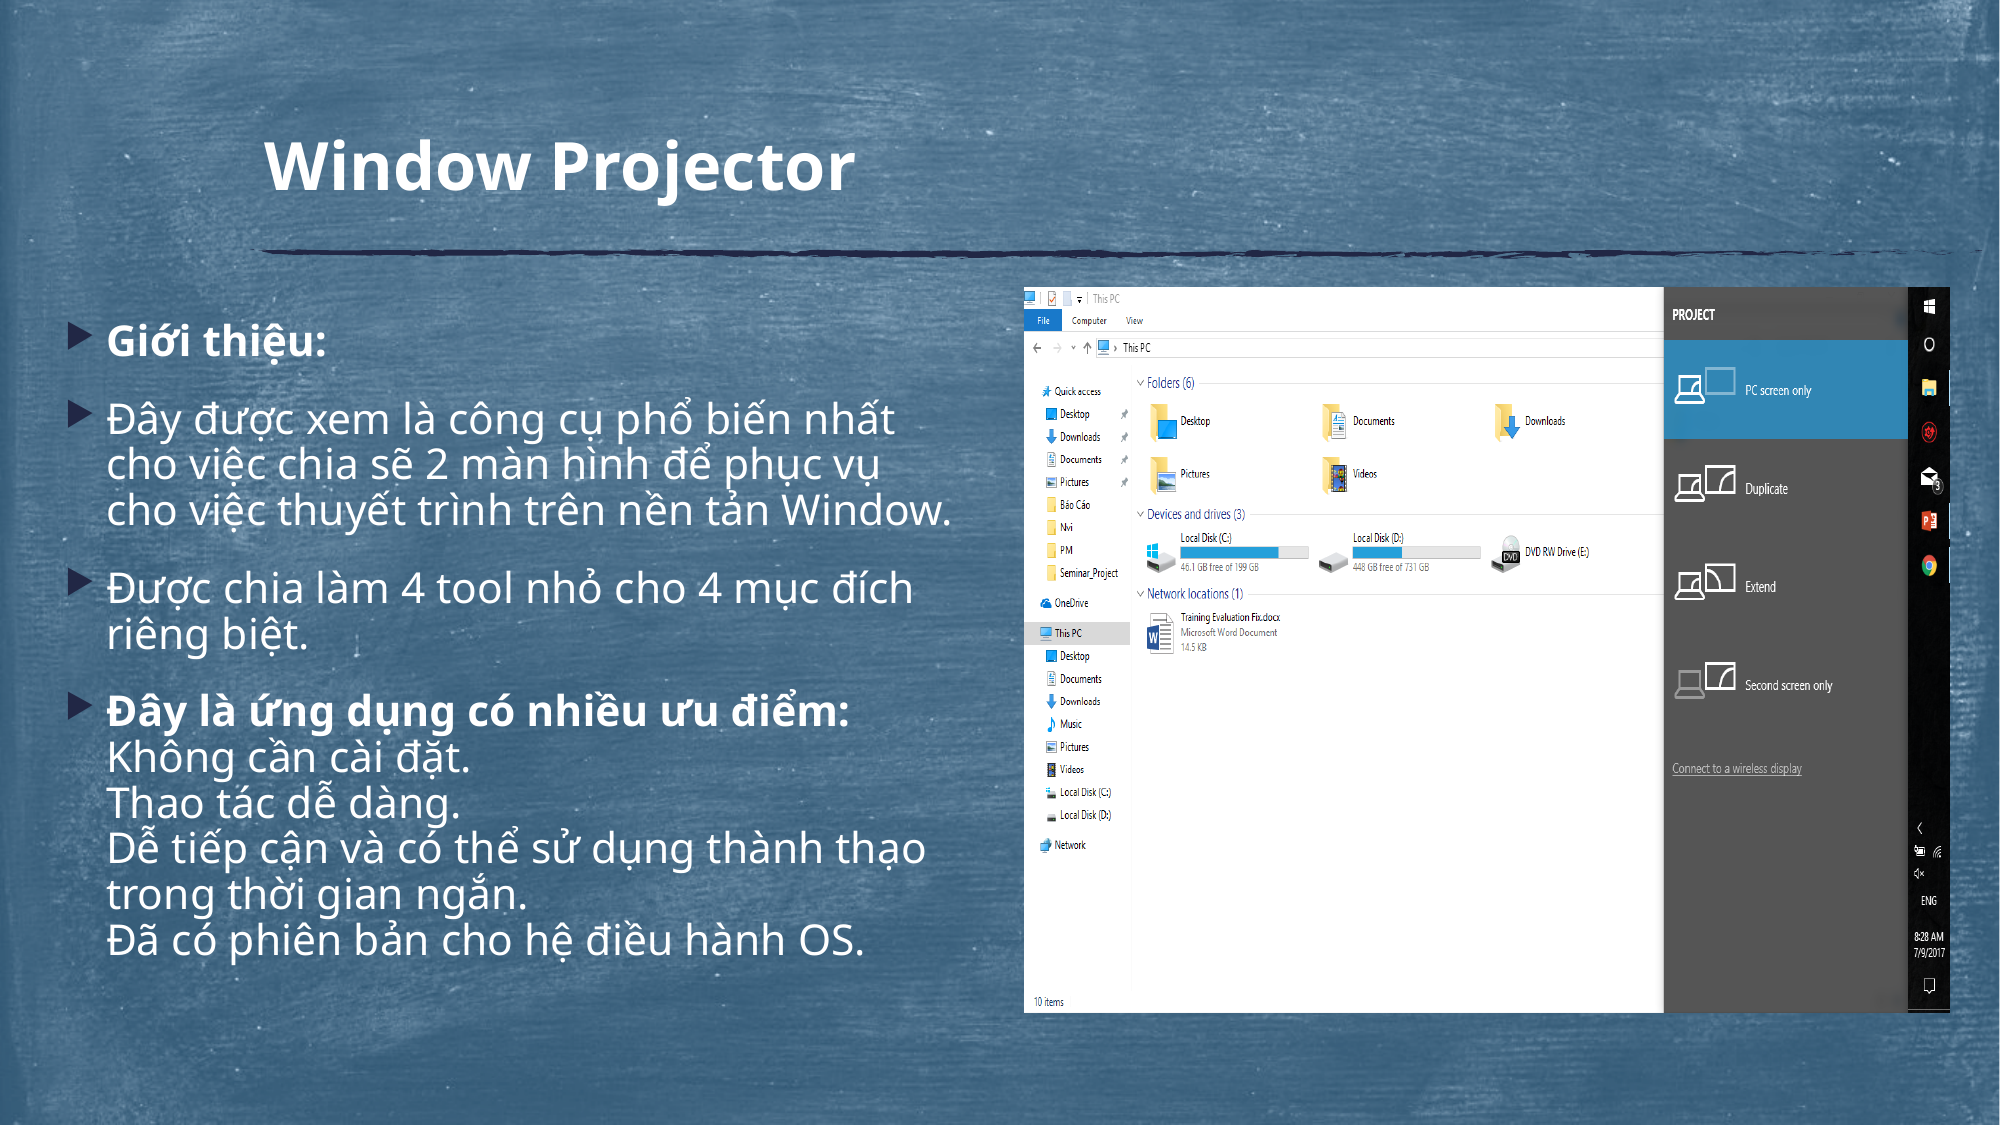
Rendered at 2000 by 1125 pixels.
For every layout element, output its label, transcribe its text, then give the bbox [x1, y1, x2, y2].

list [1028, 290, 1947, 1010]
list Giới thiệu: Đây được xem là công cụ phổ biến nhất cho việc chia sẽ 2 màn hình để phục vụ cho việc thuyết trình trên nền tản Window. Được chia làm 4 tool nhỏ cho 4 mục đích riêng biệt. Đây là ứng dụng có nhiều ưu điểm: Không cần cài đặt. Thao tác dễ dàng. Dễ tiếp cận và có thể sử dụng thành thạo trong thời gian ngắn. Đã có phiên bản cho hệ điều hành OS. [49, 312, 975, 1013]
title Window Projector [249, 45, 1750, 213]
